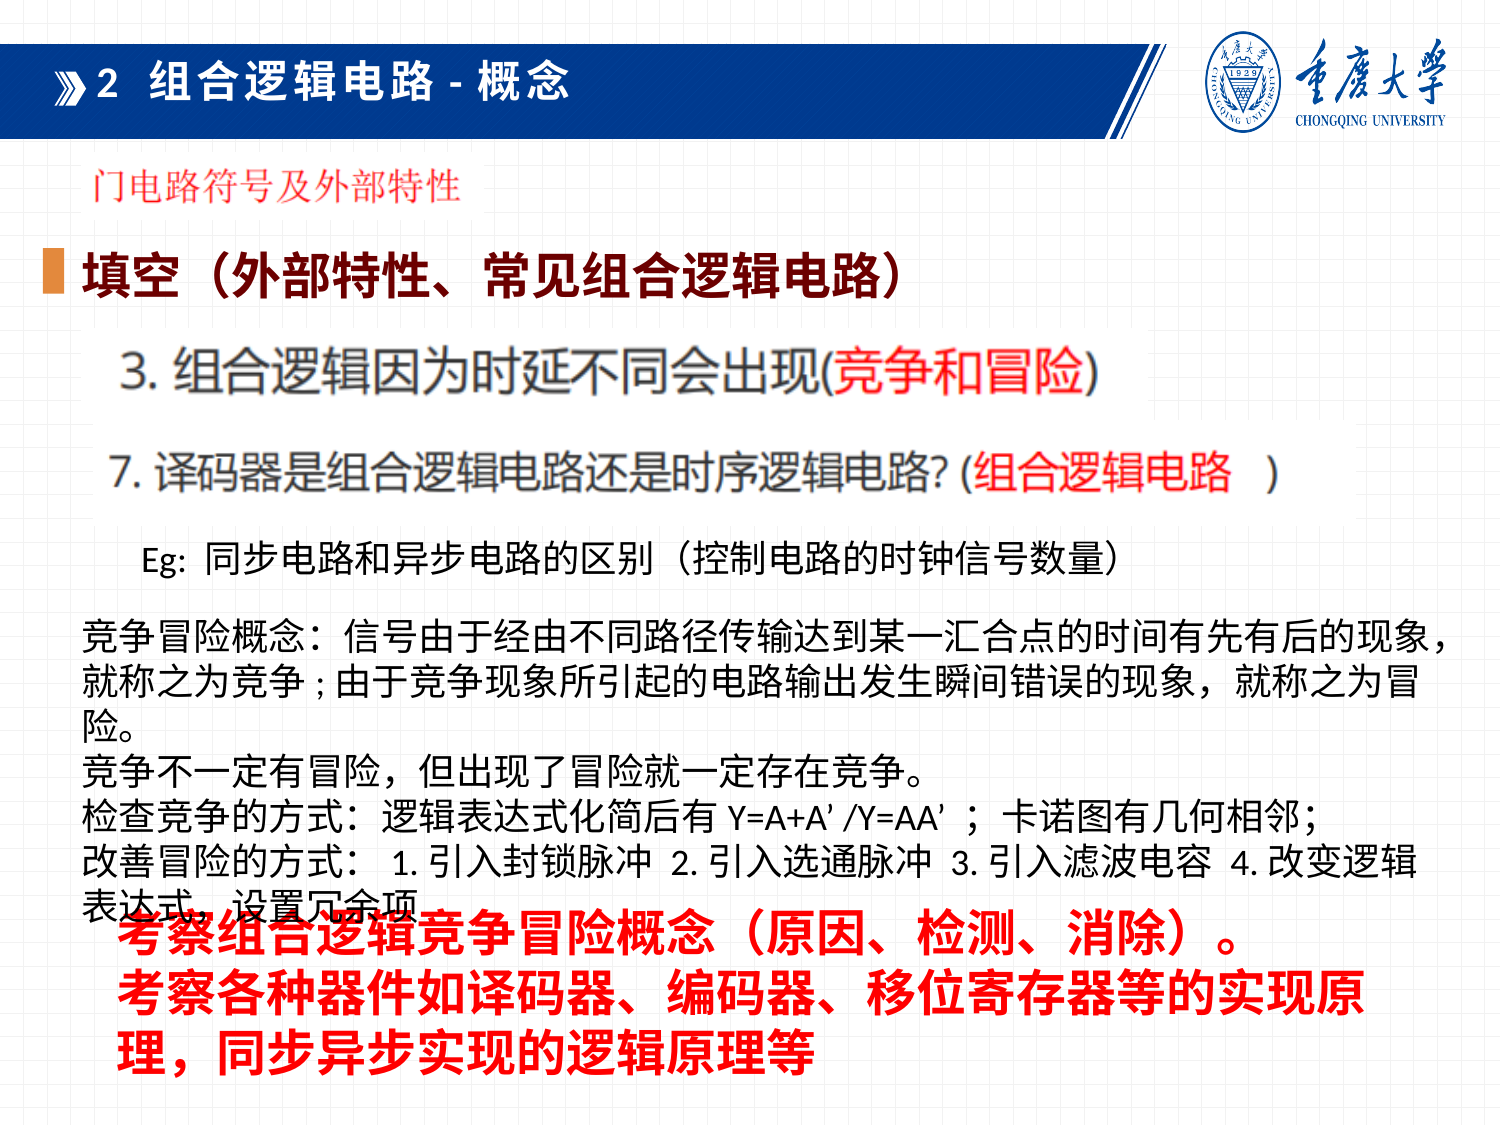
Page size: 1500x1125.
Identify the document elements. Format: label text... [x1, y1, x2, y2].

picture [1205, 31, 1446, 133]
text_box Eg: 同步电路和异步电路的区别（控制电路的时钟信号数量） [126, 528, 1260, 605]
picture [81, 328, 1356, 526]
text_box 考察组合逻辑竞争冒险概念（原因、检测、消除）。 考察各种器件如译码器、编码器、移位寄存器等的实现原理，同步异步实现的逻辑原理等 [101, 936, 1399, 1089]
list 2 组合逻辑电路-概念 [81, 51, 1017, 136]
picture [81, 152, 484, 220]
text_box [42, 247, 65, 295]
text_box 竞争冒险概念：信号由于经由不同路径传输达到某⼀汇合点的时间有先有后的现象，就称之为竞争;由于竞争现象所引起的电路输出发⽣瞬间错误的现象，就称之为冒险。 竞争不⼀定有冒险，但出现了冒险就⼀定存在竞争。 检查竞争的⽅式：逻辑表达式化简后有Y=A+A’ /Y=AA’ ；卡诺图有几何相邻； 改善冒险的⽅式：1.引⼊封锁脉冲 2.引⼊选通脉冲 3.引⼊滤波电容 4.改变逻辑表达式，设置冗余项 [66, 605, 1468, 936]
text_box 填空（外部特性、常见组合逻辑电路） [66, 236, 1345, 312]
